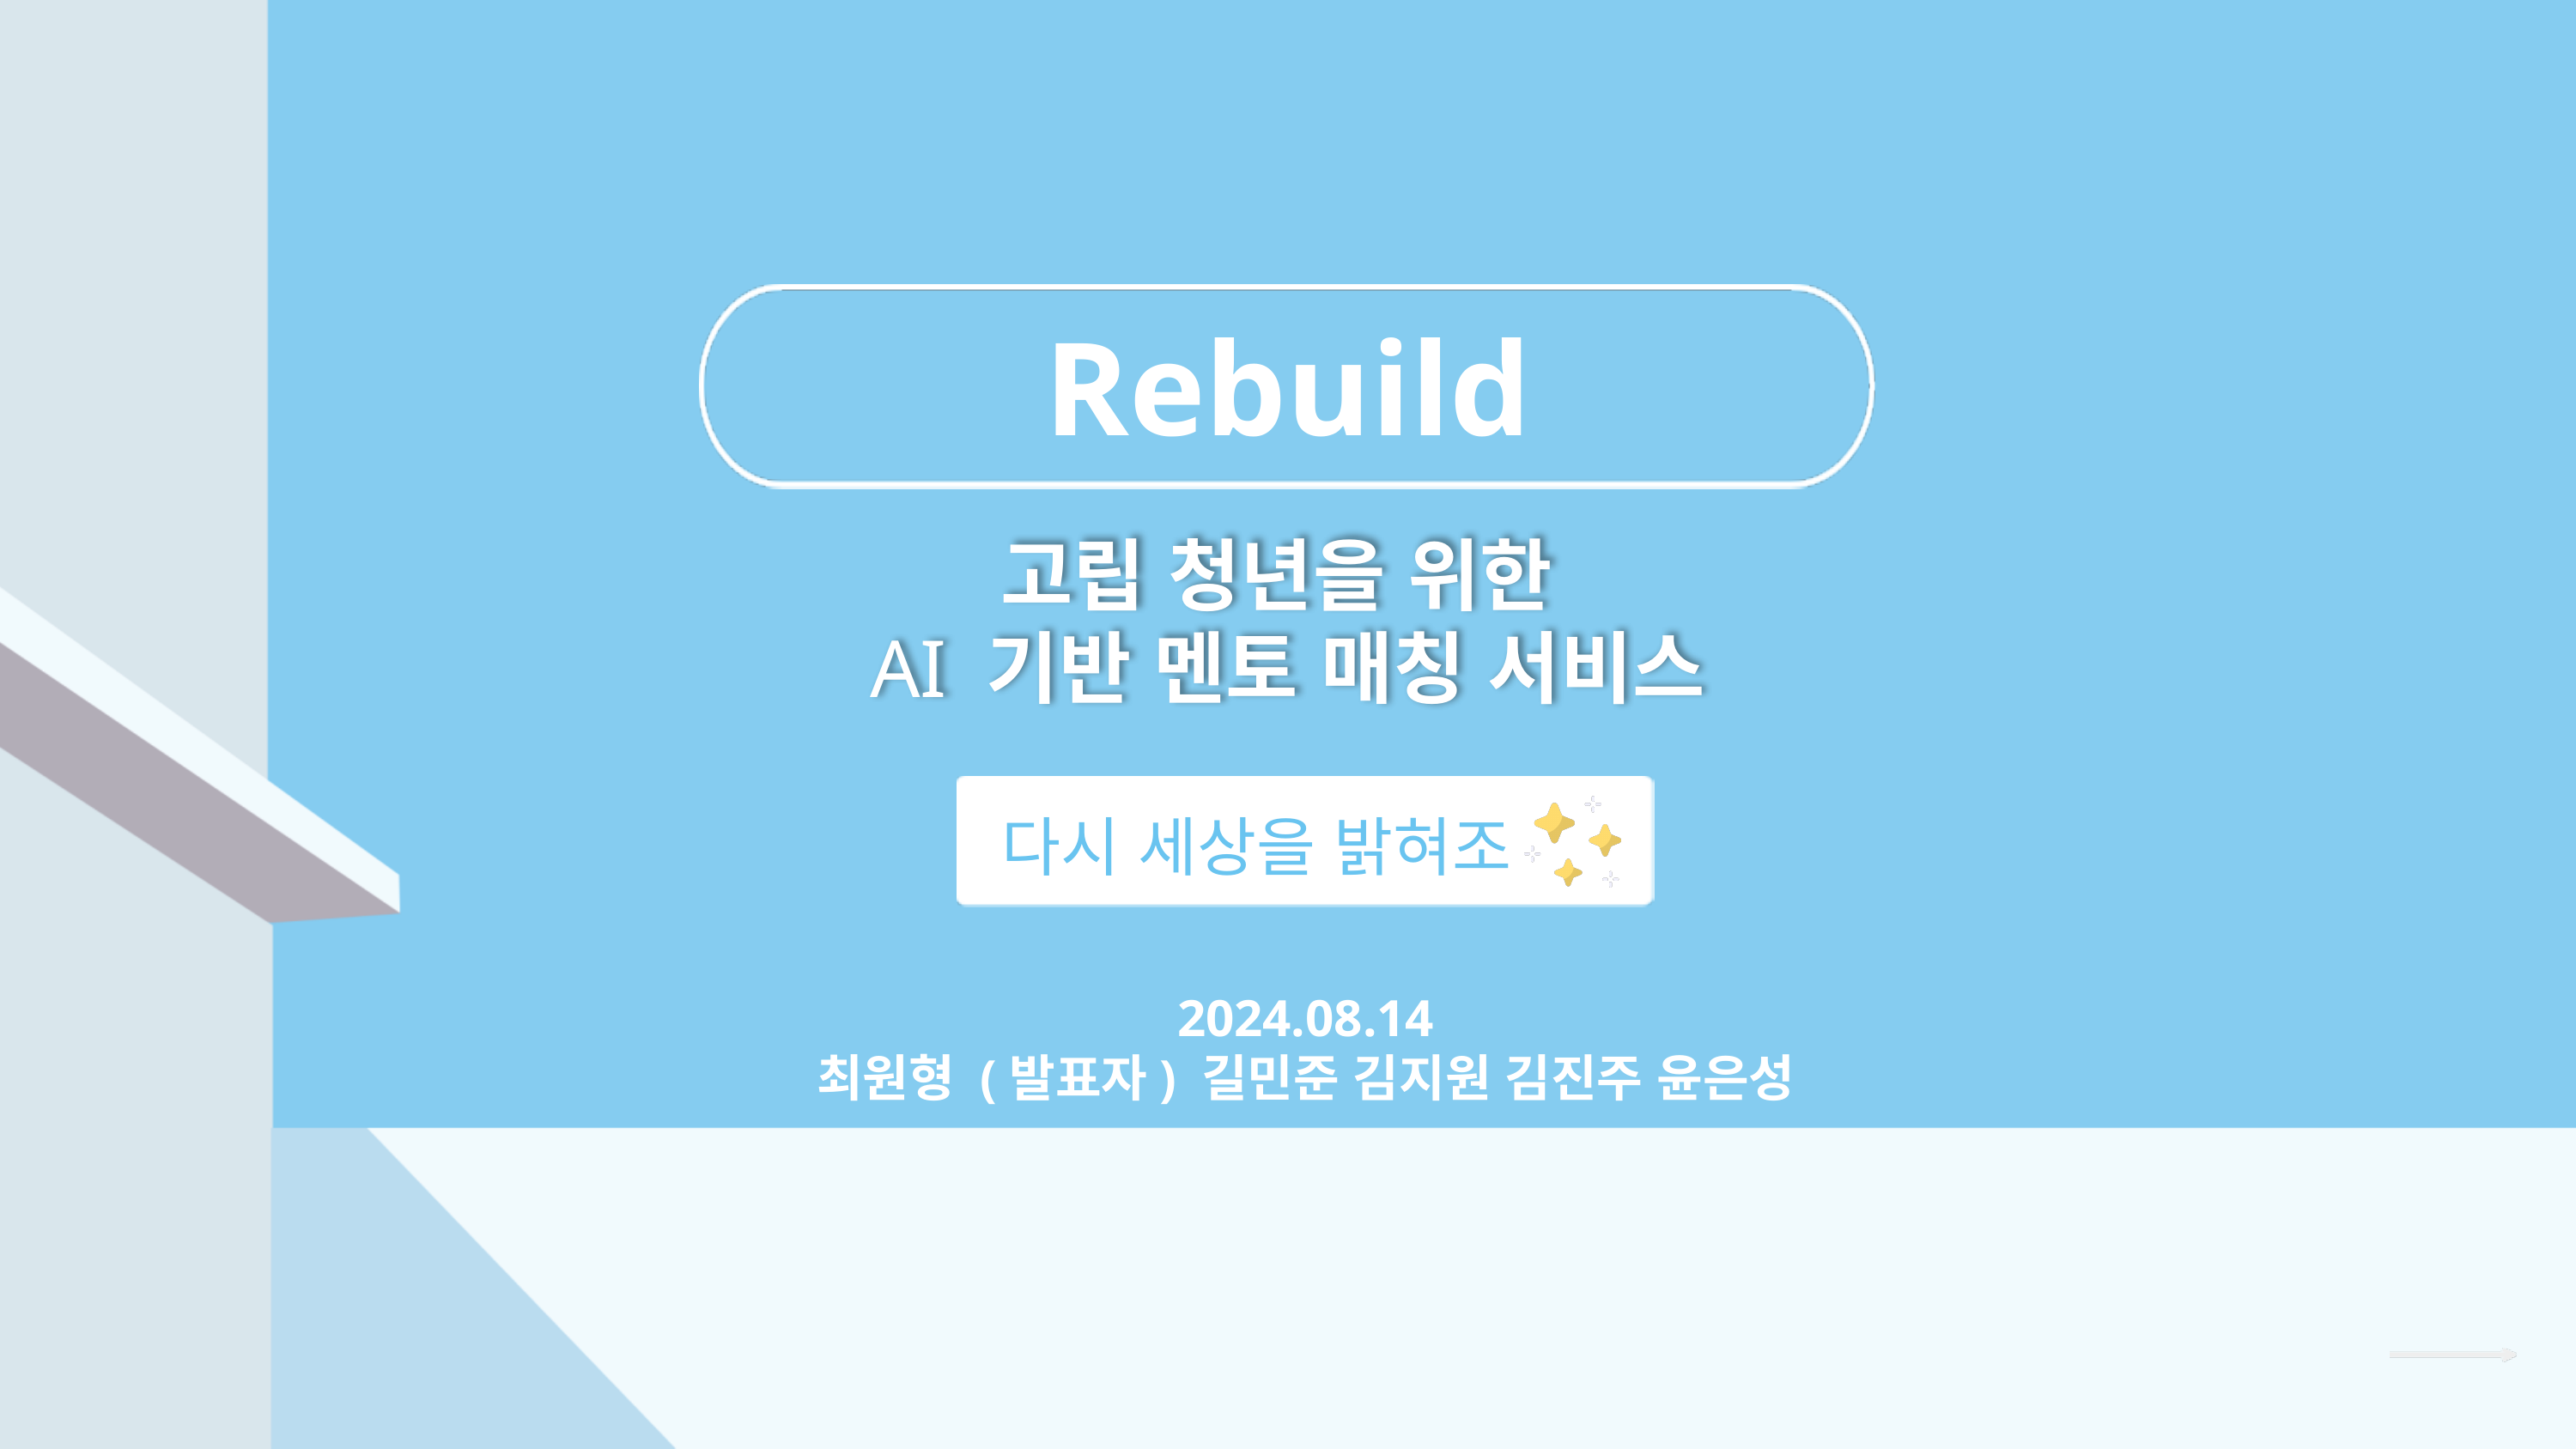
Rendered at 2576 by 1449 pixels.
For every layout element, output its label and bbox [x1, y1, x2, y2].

text_box [859, 775, 1655, 907]
picture [0, 0, 2576, 1449]
